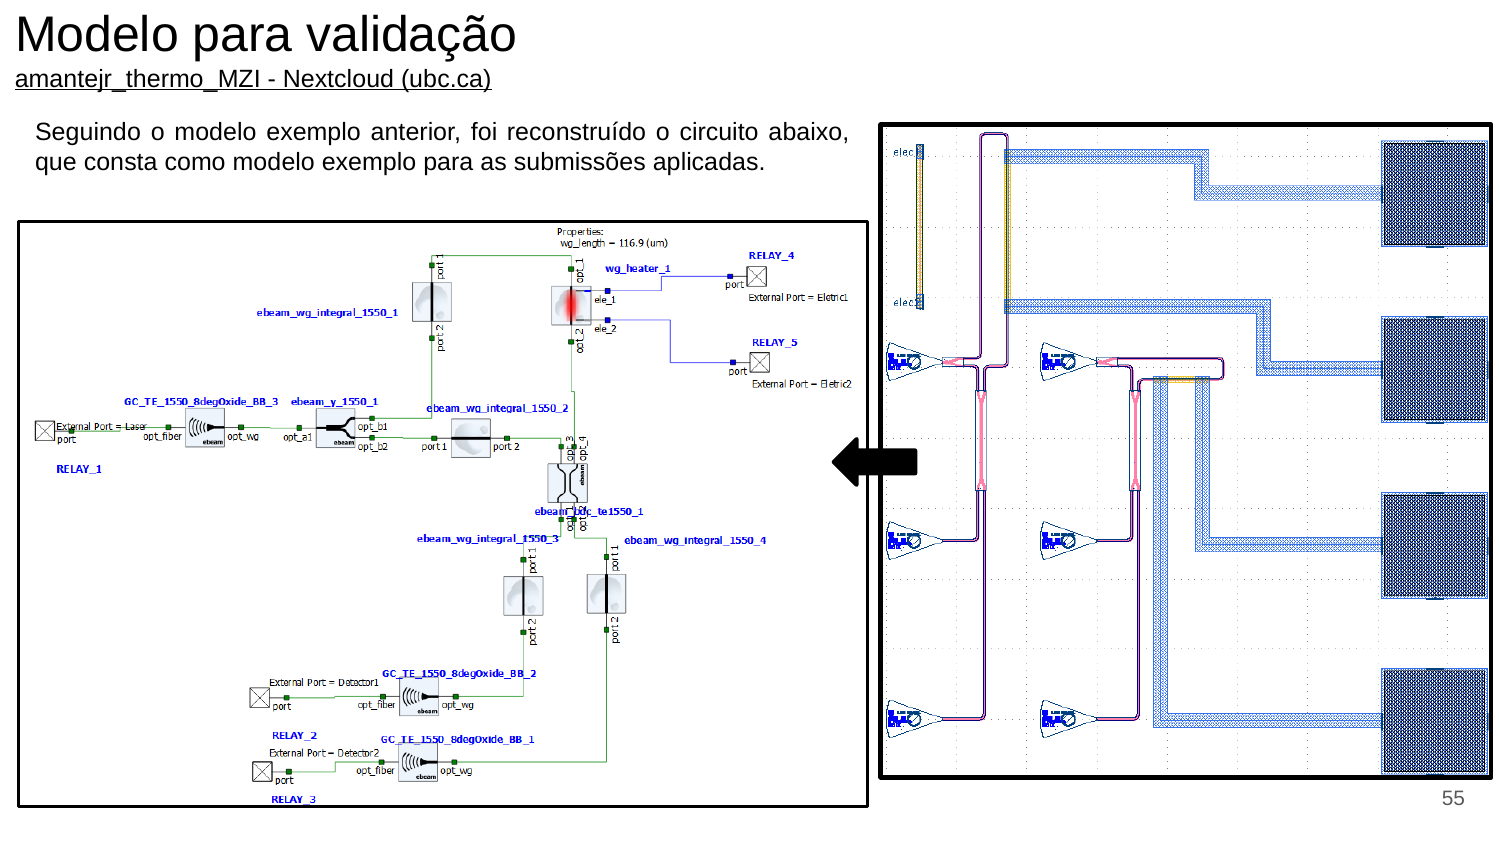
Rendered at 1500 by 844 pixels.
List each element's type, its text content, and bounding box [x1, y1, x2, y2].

text_box [871, 448, 877, 476]
slide_number 55 [1389, 783, 1480, 830]
picture [19, 222, 867, 806]
text_box Seguindo o modelo exemplo anterior, foi reconstruído o circuito abaixo, que consta como modelo exemplo para as submissões aplicadas. [20, 108, 866, 183]
text_box Modelo para validação [0, 0, 1449, 55]
text_box amantejr_thermo_MZI - Nextcloud (ubc.ca) [0, 55, 1489, 100]
picture [882, 126, 1489, 776]
